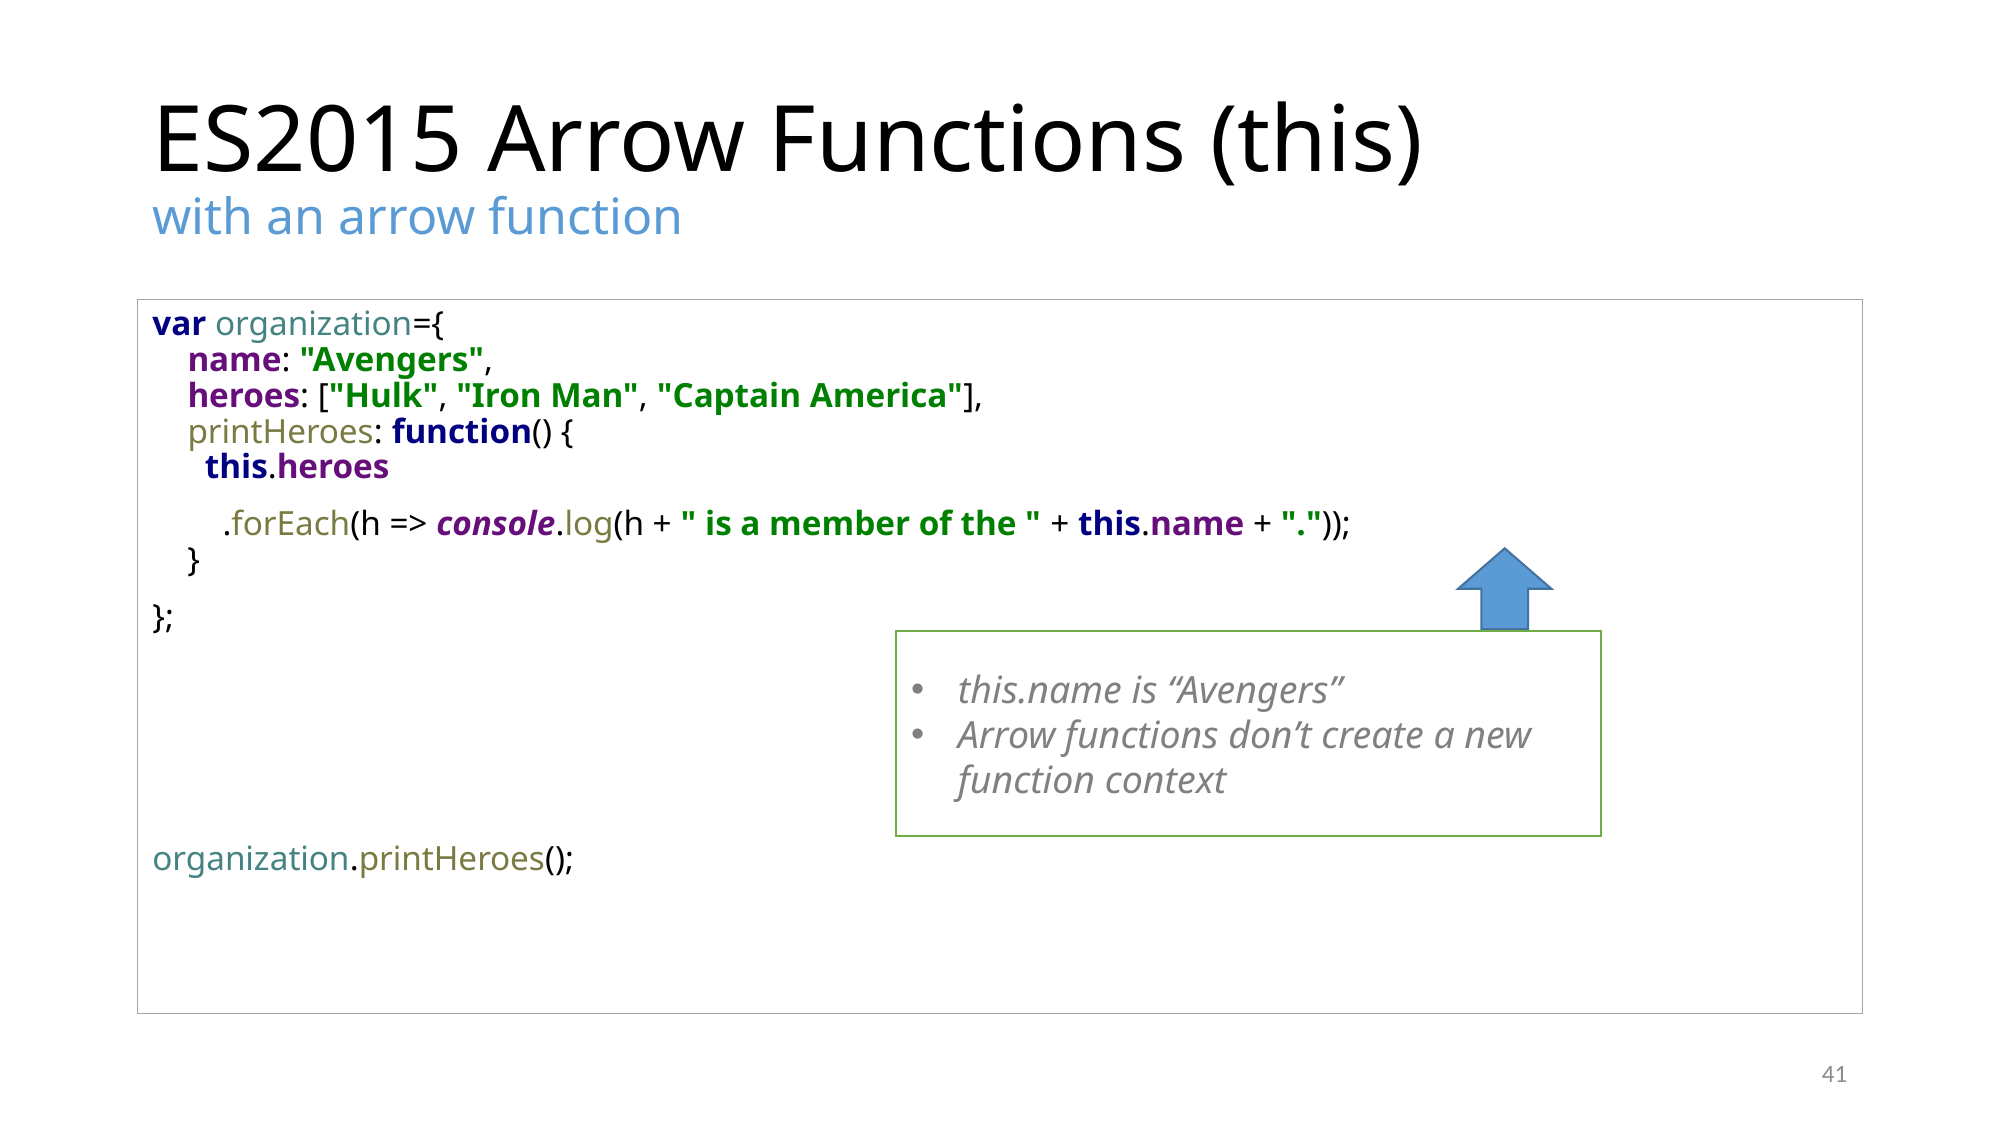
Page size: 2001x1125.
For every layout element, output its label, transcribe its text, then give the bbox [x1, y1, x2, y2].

text_box this.name is “Avengers” Arrow functions don’t create a new function context [895, 630, 1602, 837]
slide_number 41 [1412, 1042, 1863, 1103]
text_box [1455, 546, 1555, 630]
list var organization={ name: "Avengers", heroes: ["Hulk", "Iron Man", "Captain America"], printHeroes: function() { this.heroes .forEach(h => console.log(h + " is a member of the " + this.name + ".")); } }; organization.printHeroes(); [137, 299, 1863, 1014]
title ES2015 Arrow Functions (this) with an arrow function [137, 59, 1863, 278]
